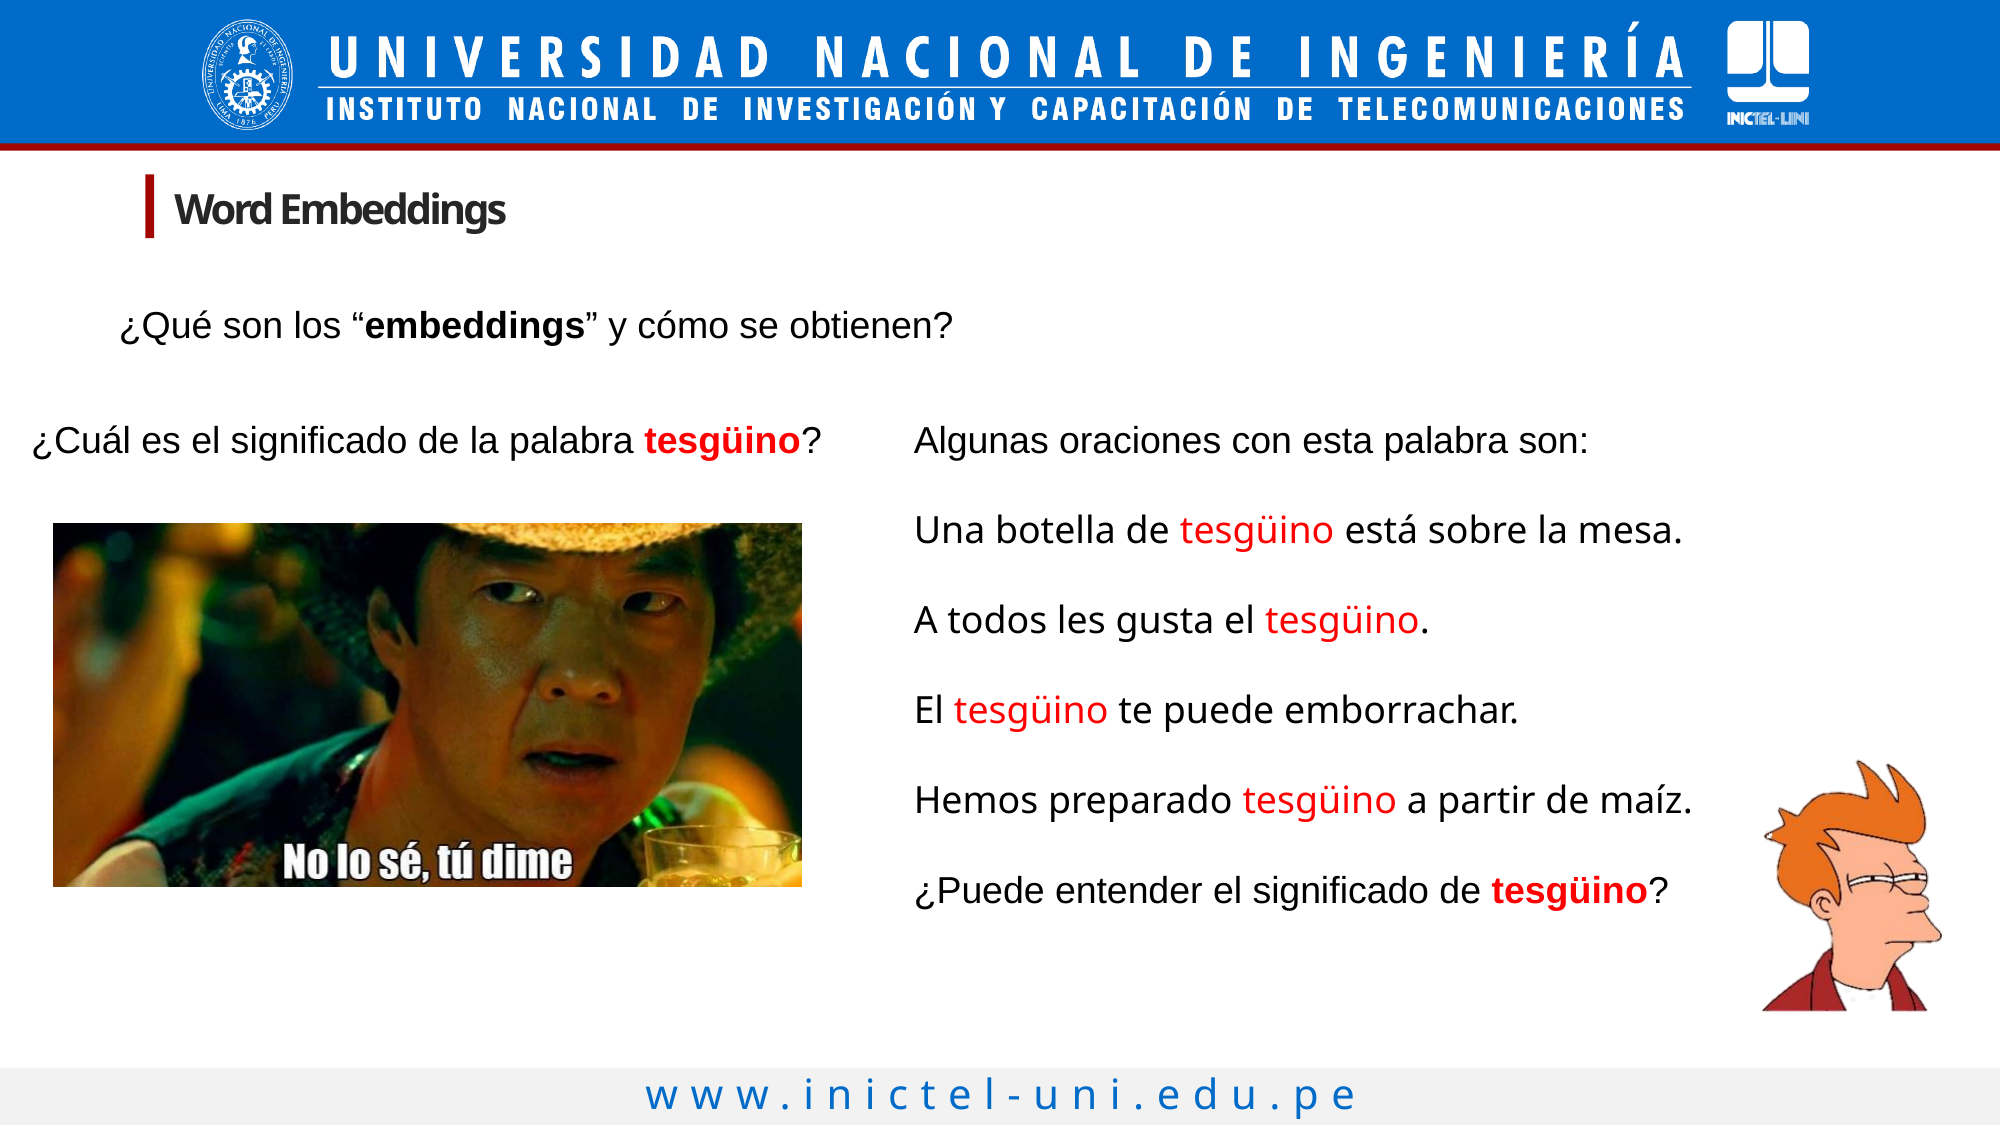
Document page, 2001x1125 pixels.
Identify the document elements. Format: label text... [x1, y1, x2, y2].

text_box [0, 0, 2000, 142]
picture [53, 523, 802, 887]
picture [1756, 750, 1947, 1024]
text_box [0, 142, 2000, 152]
text_box [144, 173, 155, 239]
text_box Word Embeddings [159, 175, 1898, 240]
picture [201, 19, 1809, 130]
text_box ¿Cuál es el significado de la palabra tesgüino? [16, 408, 839, 469]
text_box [0, 1067, 2000, 1125]
text_box ¿Qué son los “embeddings” y cómo se obtienen? [103, 293, 1896, 353]
text_box Algunas oraciones con esta palabra son: Una botella de tesgüino está sobre la mesa. A todos les gusta el tesgüino. El tesgüino te puede emborrachar. Hemos preparado tesgüino a partir de maíz. ¿Puede entender el significado de tesgüino? [898, 408, 1722, 919]
